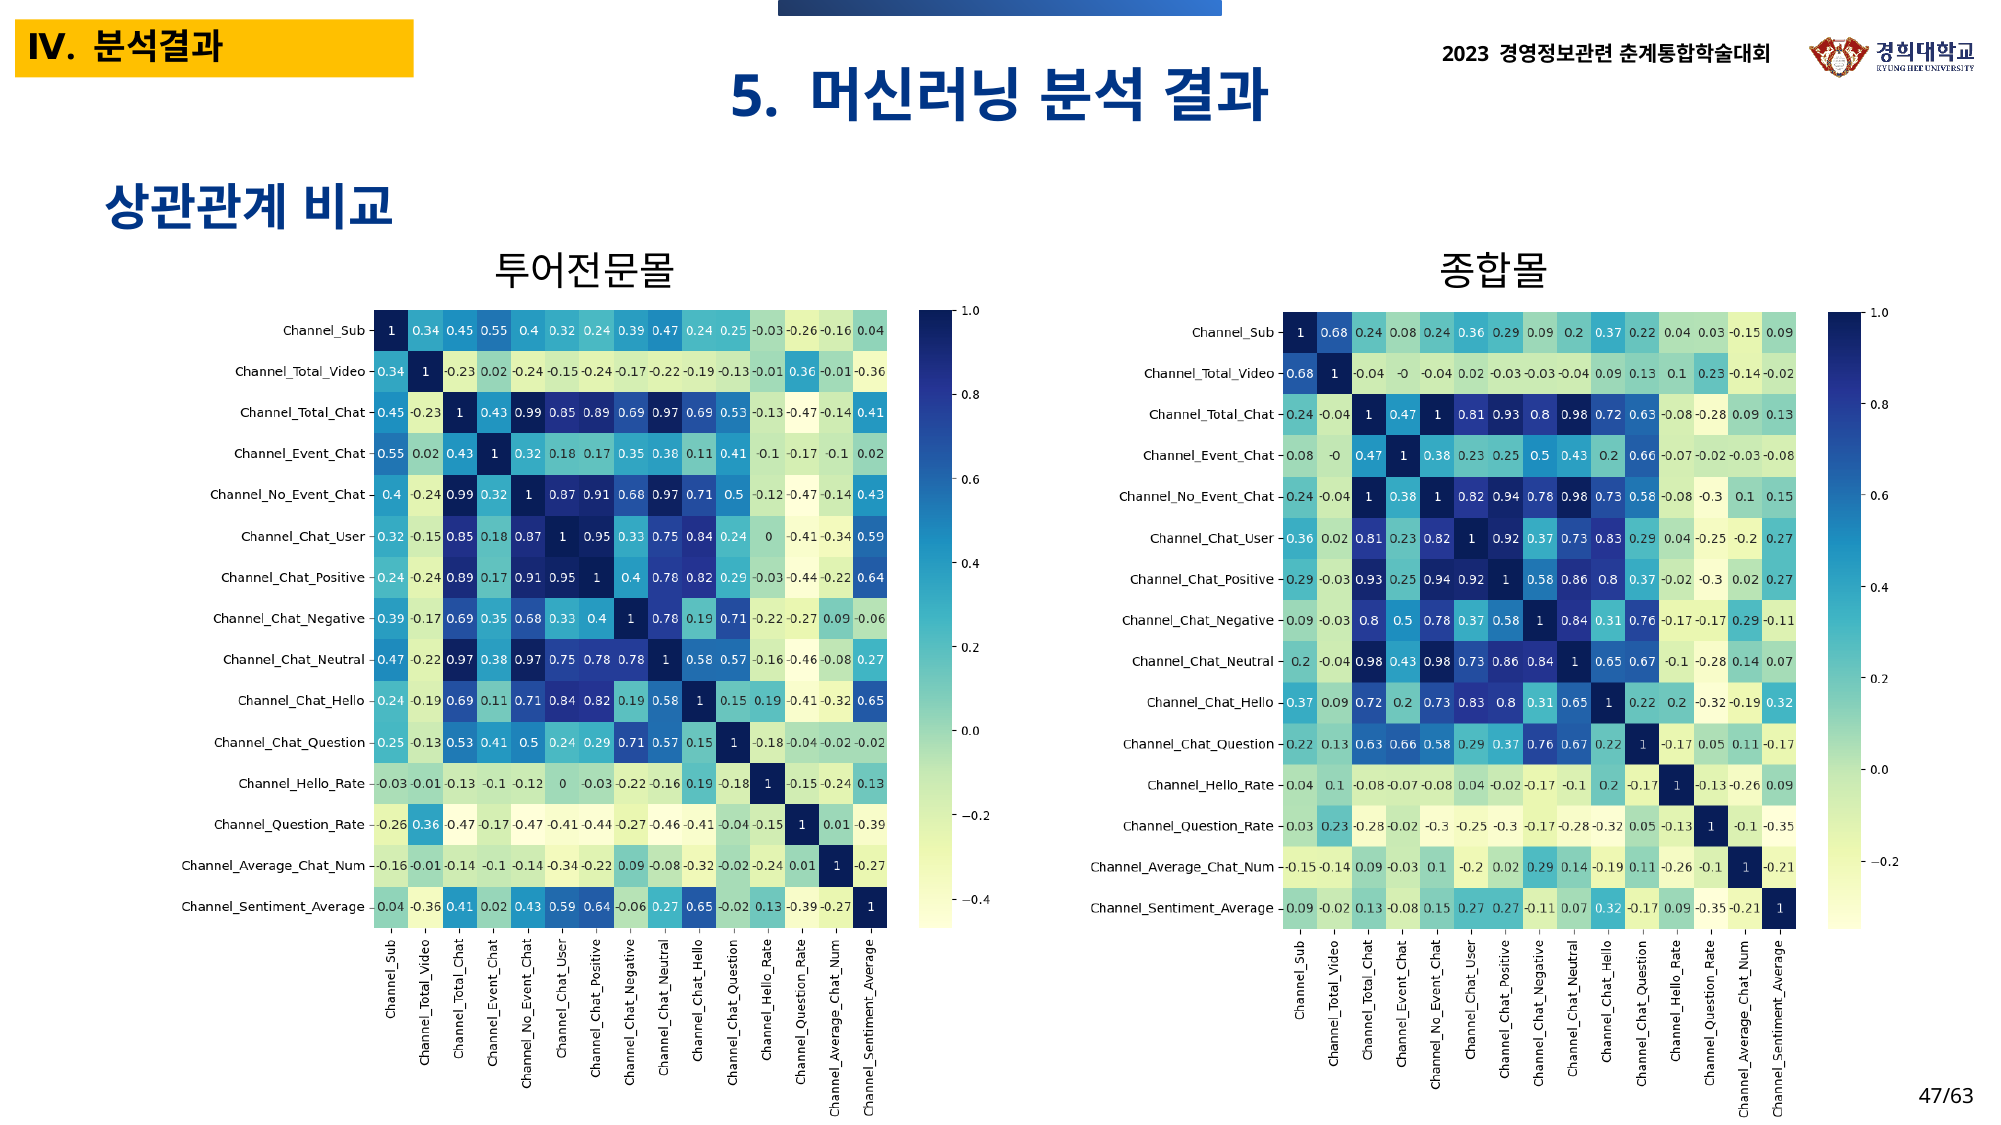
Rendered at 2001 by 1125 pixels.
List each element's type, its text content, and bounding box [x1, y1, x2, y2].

text_box [15, 19, 414, 78]
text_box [1407, 33, 1974, 78]
text_box 종합몰 [1365, 235, 1623, 298]
picture [171, 296, 999, 1124]
slide_number 47/63 [1908, 1058, 1989, 1119]
text_box Ⅳ. 분석결과 [12, 16, 306, 74]
text_box 5. 머신러닝 분석 결과 [540, 50, 1459, 136]
text_box 투어전문몰 [456, 235, 714, 296]
text_box 상관관계 비교 [89, 167, 1494, 243]
picture [1080, 298, 1908, 1125]
text_box [777, 0, 1223, 17]
